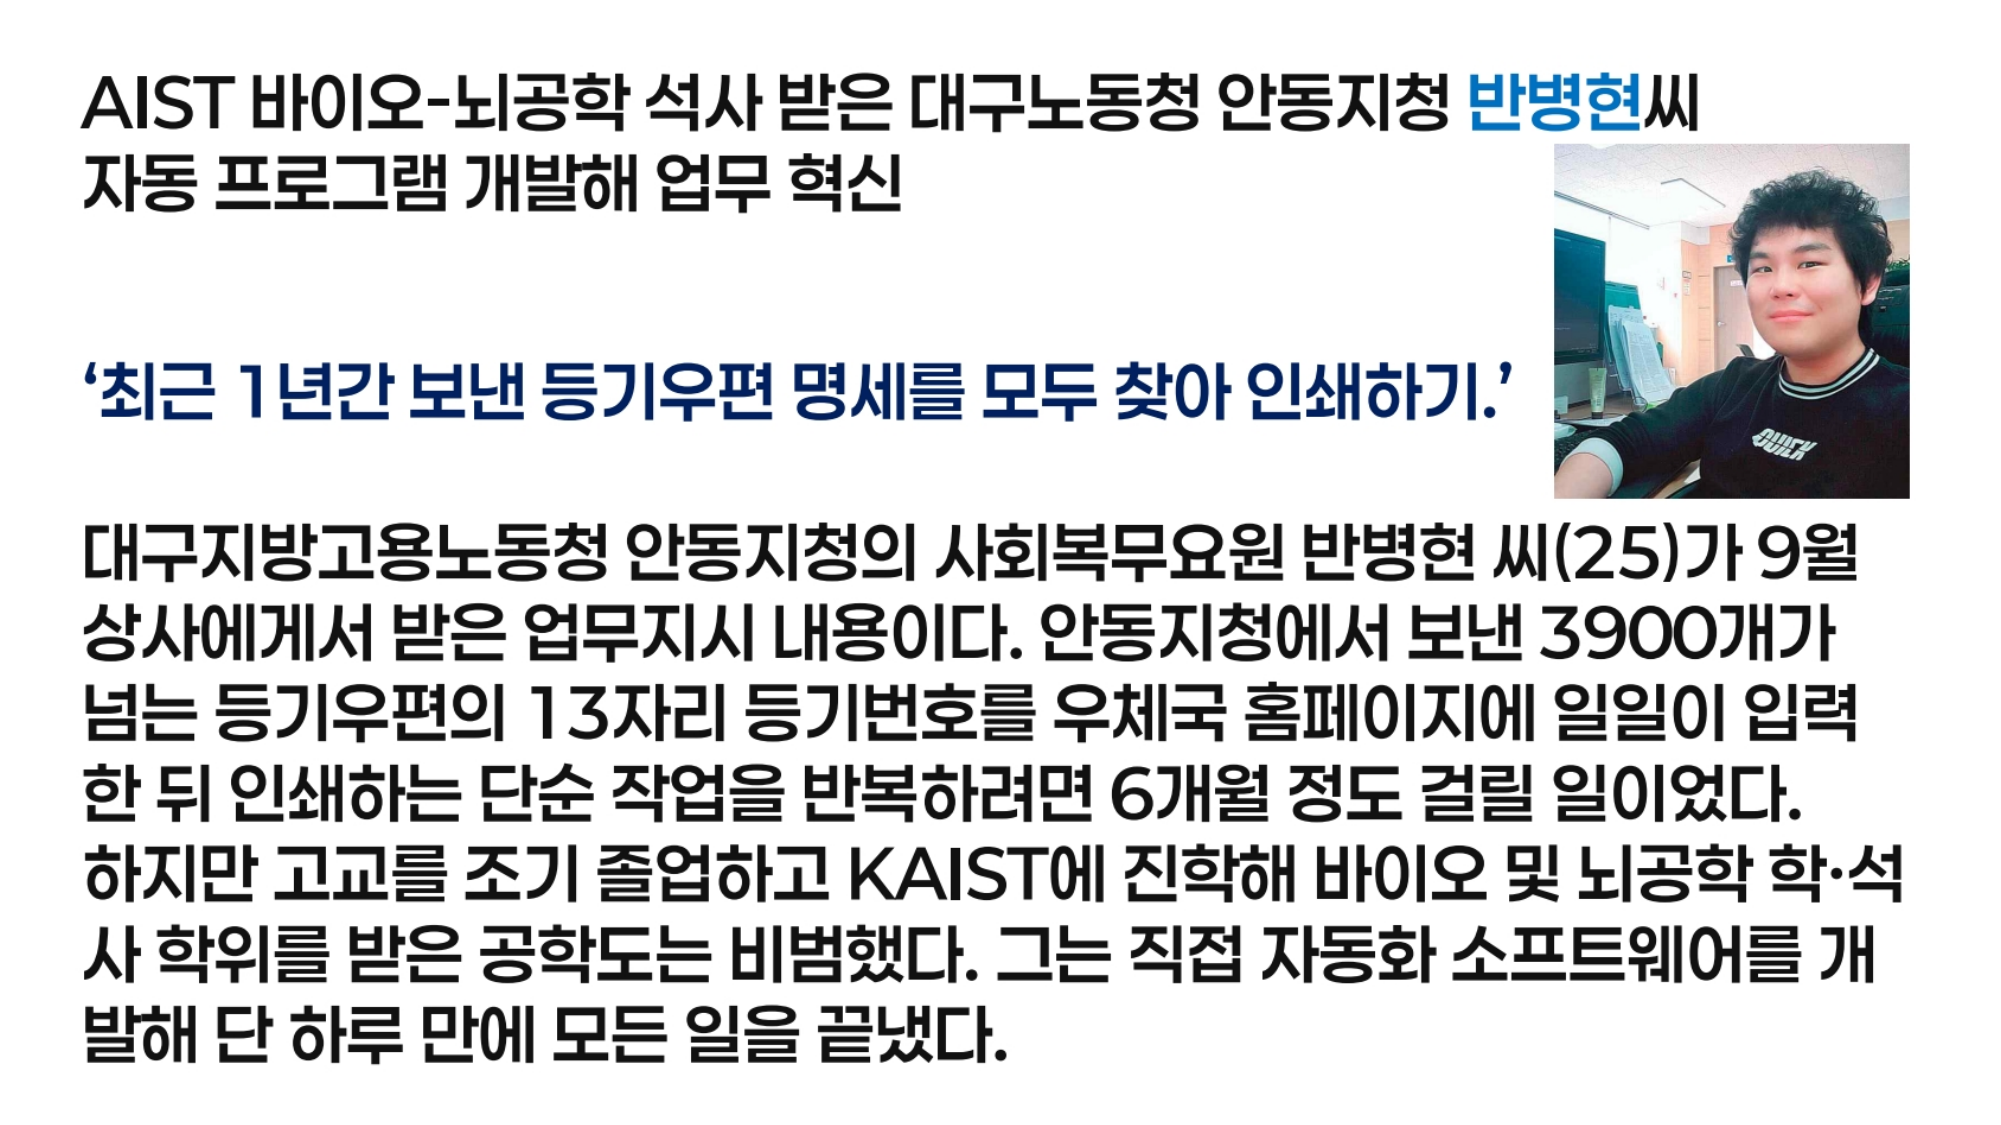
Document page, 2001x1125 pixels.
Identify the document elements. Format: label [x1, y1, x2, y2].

list [0, 0, 2000, 1125]
